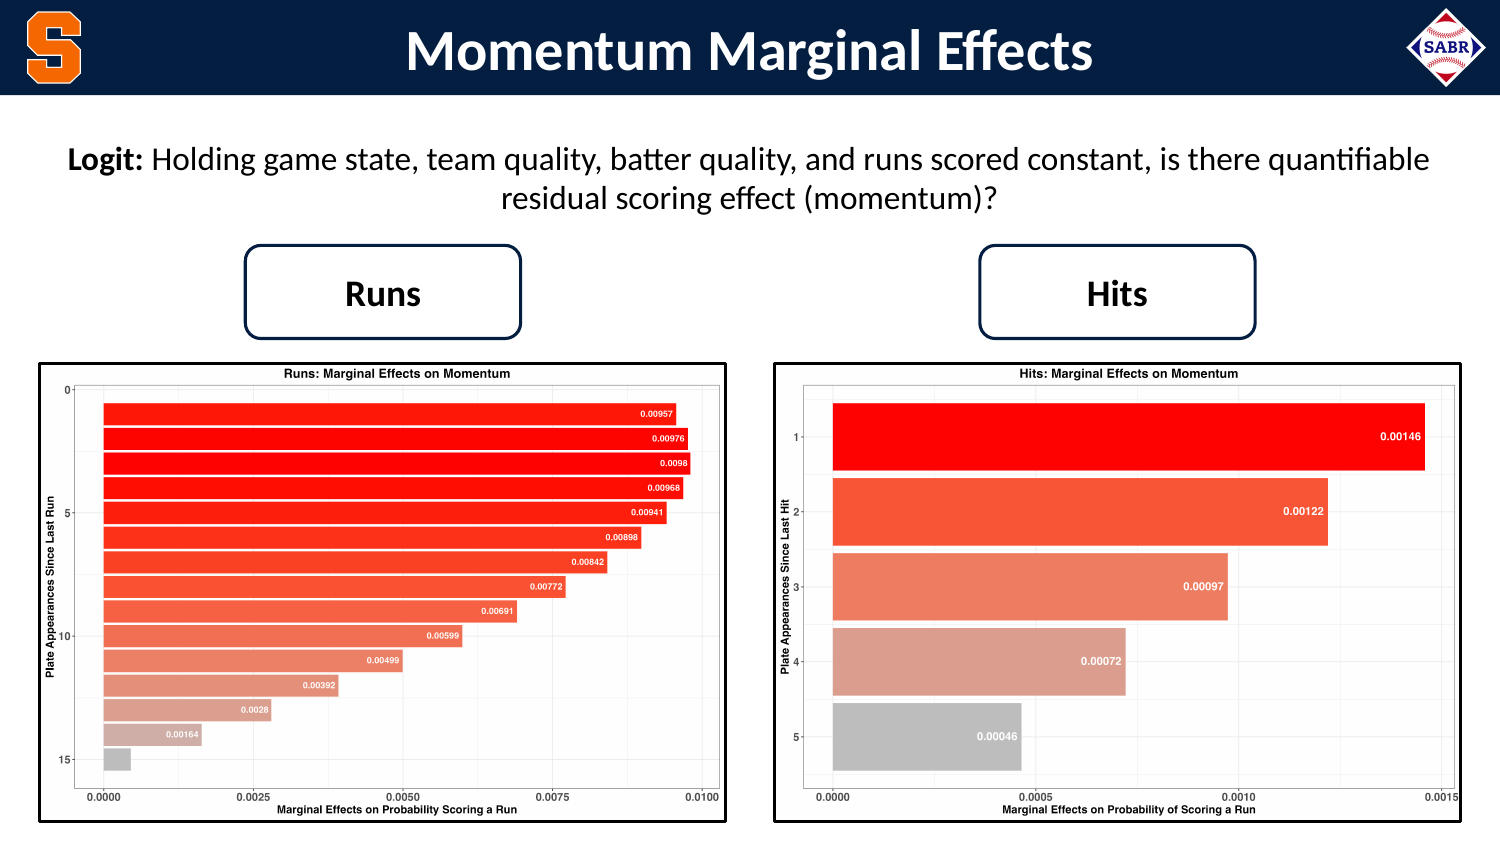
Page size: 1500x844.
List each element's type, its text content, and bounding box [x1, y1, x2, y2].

picture [1406, 7, 1486, 88]
picture [775, 364, 1460, 821]
picture [40, 364, 724, 821]
text_box [1392, 0, 1500, 96]
text_box [0, 0, 108, 96]
text_box Logit: Holding game state, team quality, batter quality, and runs scored constant, is there quantifiable residual scoring effect (momentum)? [28, 121, 1472, 231]
text_box Hits [979, 245, 1256, 339]
text_box Runs [245, 245, 521, 339]
text_box Momentum Marginal Effects [108, 0, 1392, 96]
picture [14, 7, 94, 88]
